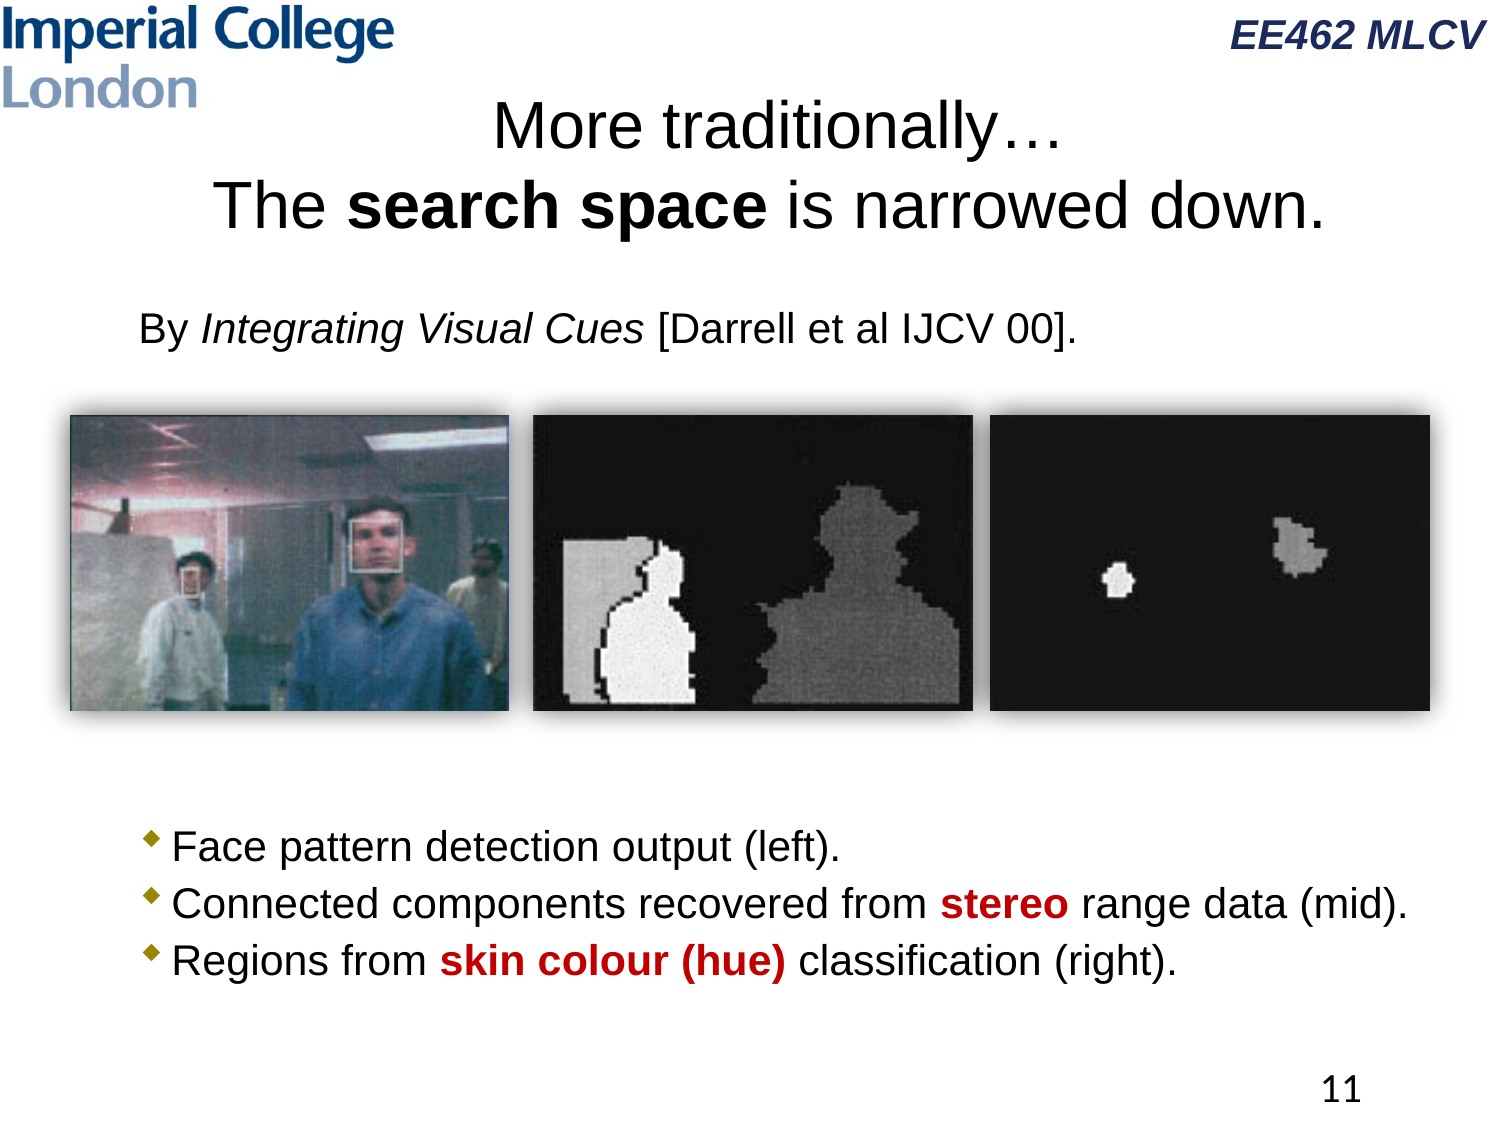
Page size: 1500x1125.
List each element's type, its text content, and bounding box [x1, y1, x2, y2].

list By Integrating Visual Cues [Darrell et al IJCV 00]. Face pattern detection output (left). Connected components recovered from stereo range data (mid). Regions from skin colour (hue) classification (right). [75, 292, 1425, 399]
list By Integrating Visual Cues [Darrell et al IJCV 00]. Face pattern detection output (left). Connected components recovered from stereo range data (mid). Regions from skin colour (hue) classification (right). [75, 727, 1425, 1035]
picture [0, 0, 397, 113]
picture [533, 415, 973, 711]
slide_number 11 [1235, 1042, 1377, 1121]
title More traditionally… The search space is narrowed down. [194, 67, 1365, 256]
picture [990, 415, 1430, 711]
picture [70, 415, 510, 711]
